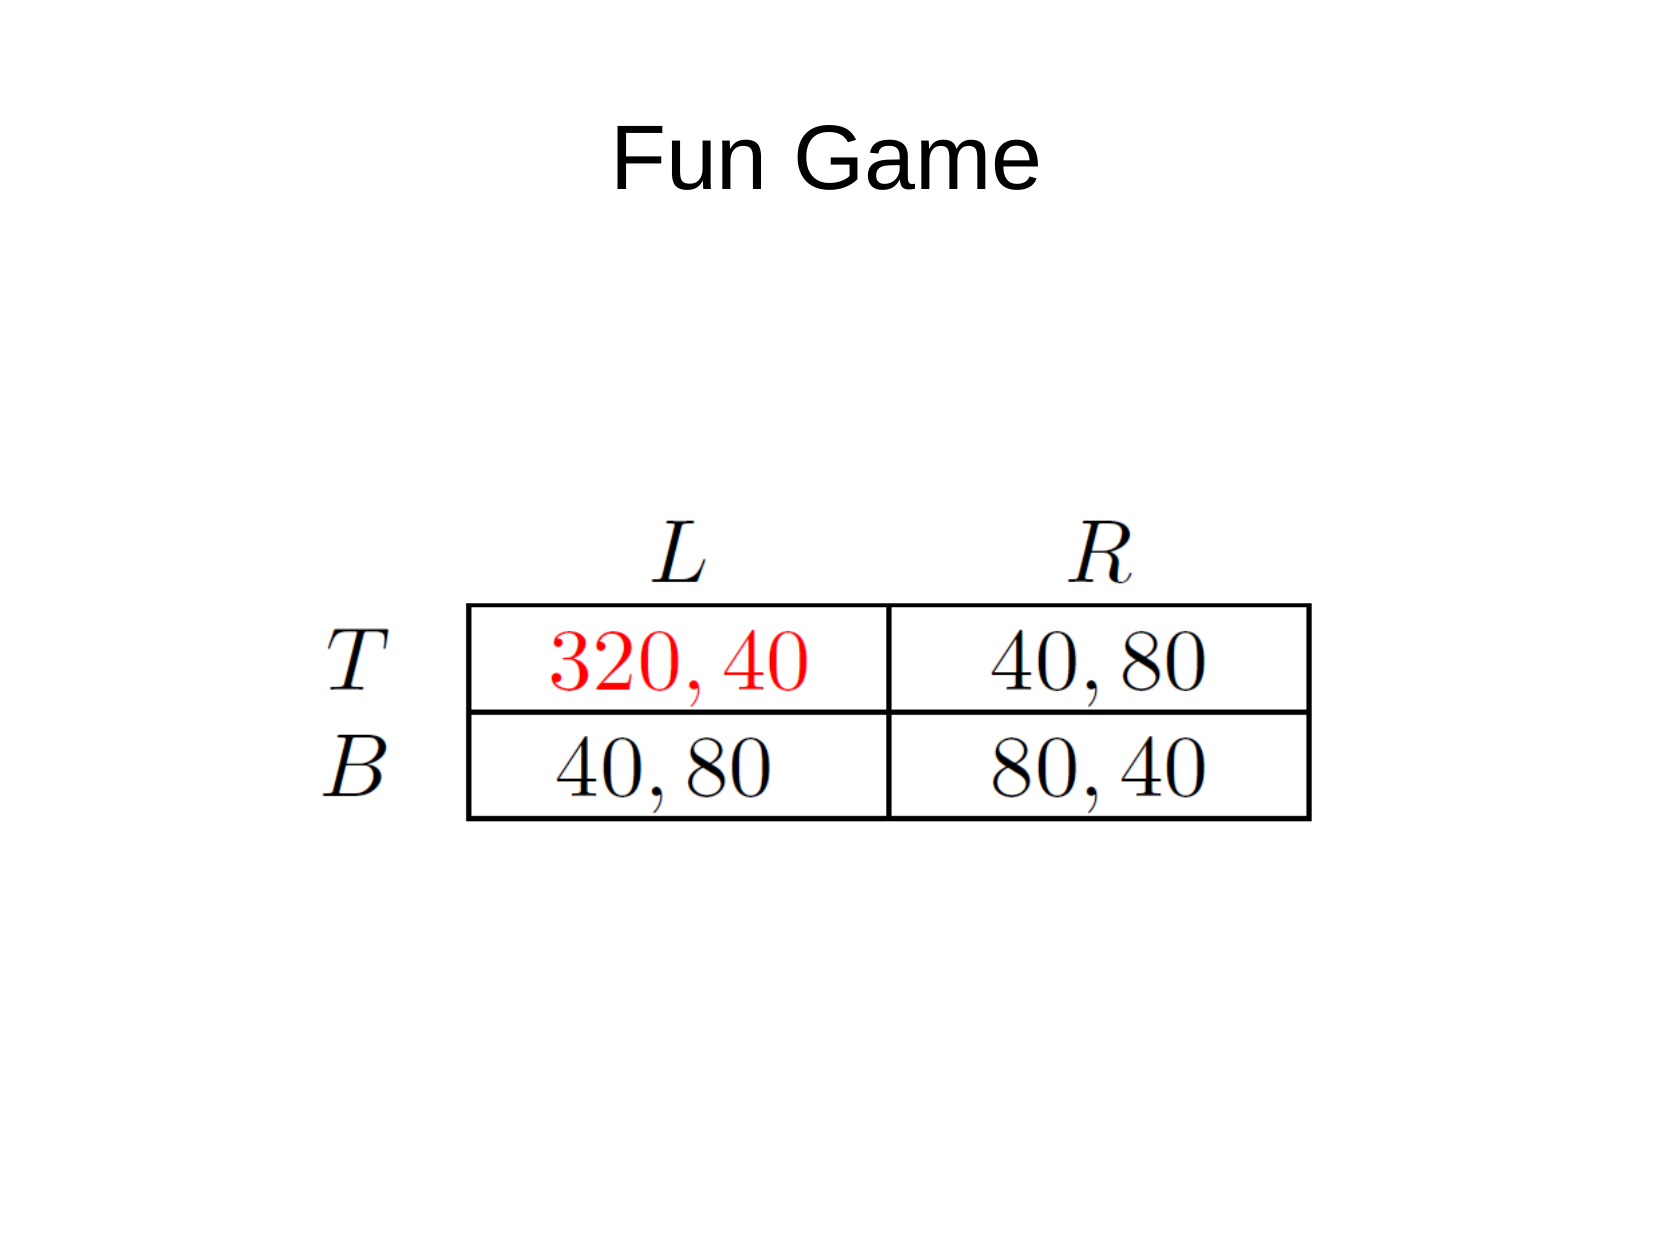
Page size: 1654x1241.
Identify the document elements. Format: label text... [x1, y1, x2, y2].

picture [299, 485, 1336, 856]
text_box Fun Game [82, 49, 1571, 257]
